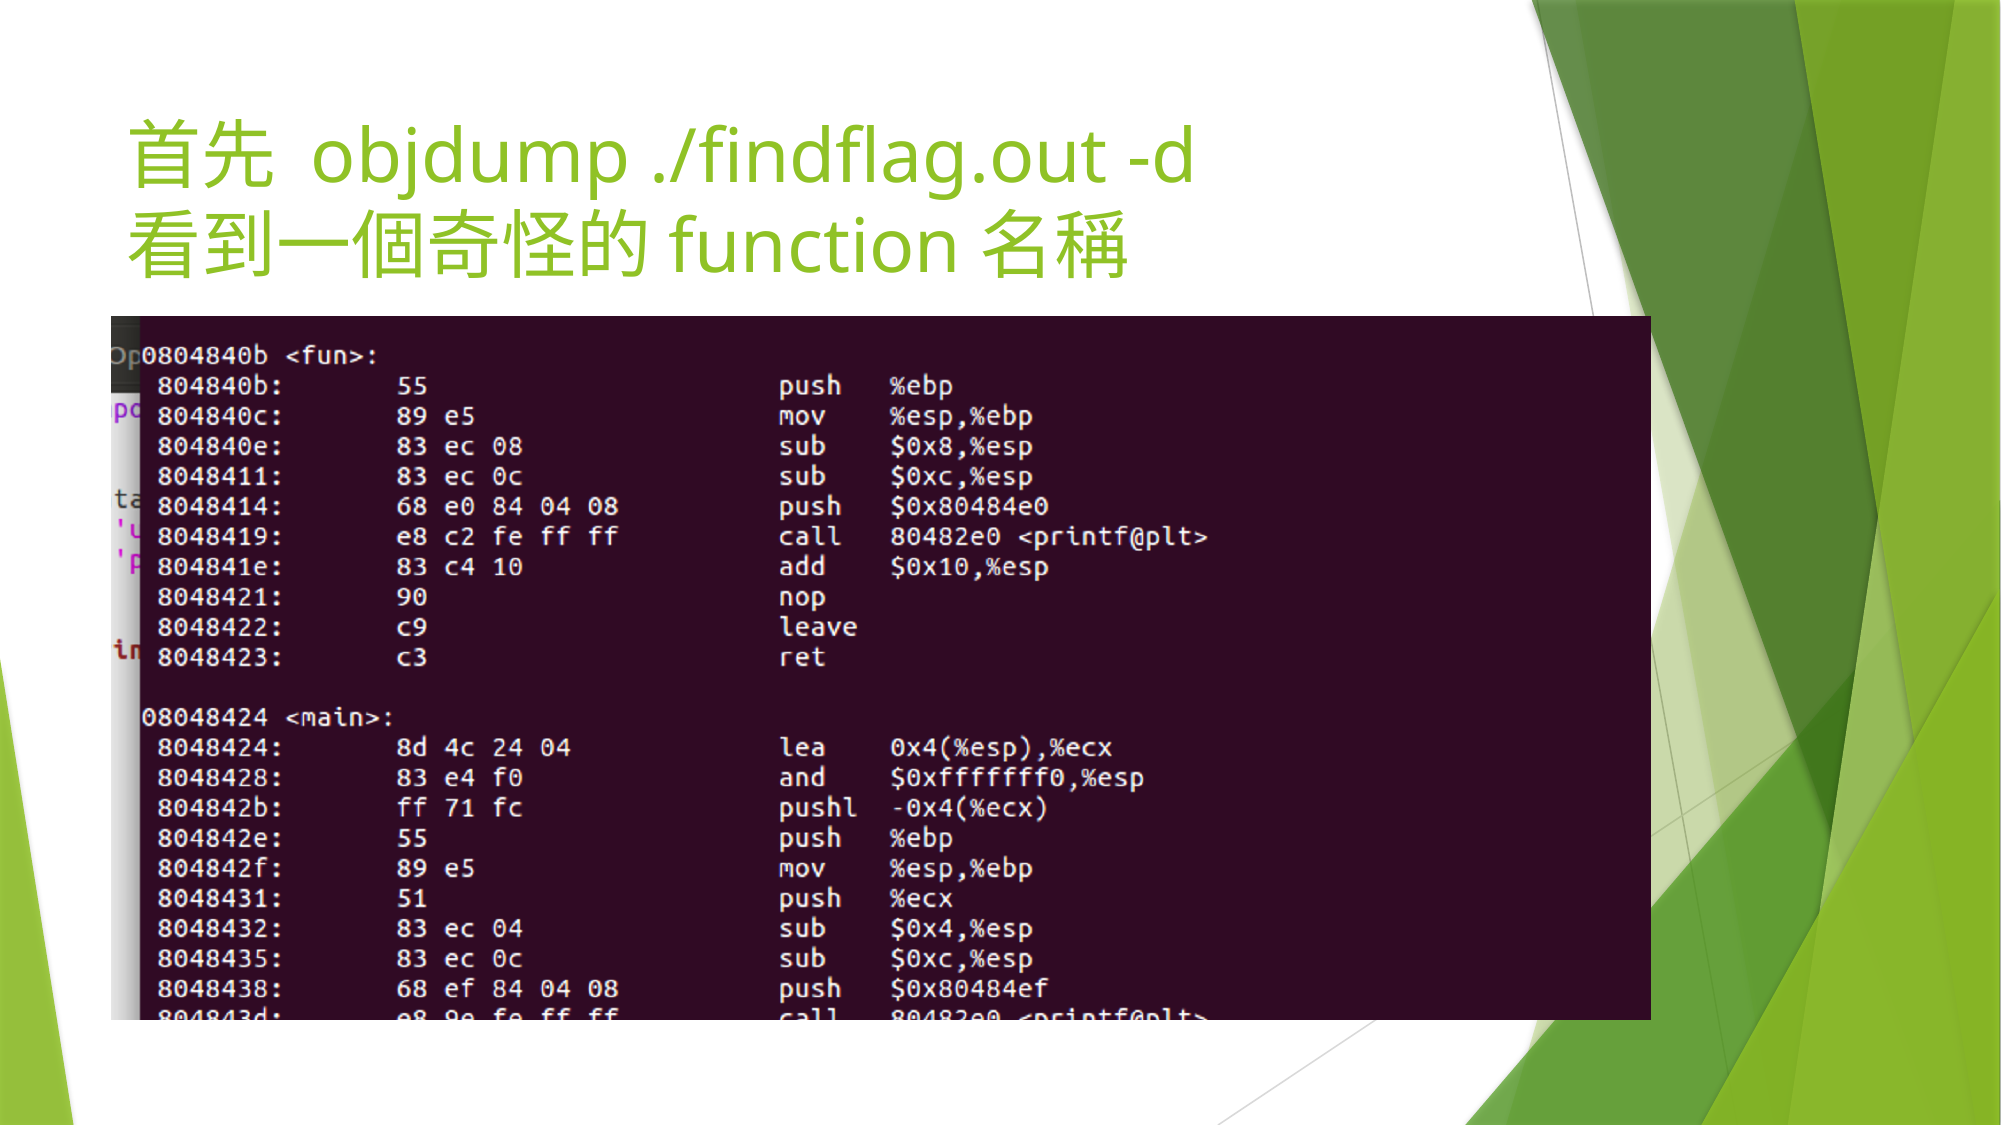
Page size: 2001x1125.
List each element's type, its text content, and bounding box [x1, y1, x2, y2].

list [110, 316, 1652, 1020]
title 首先 objdump ./findflag.out -d 看到一個奇怪的function名稱 [111, 99, 1522, 315]
